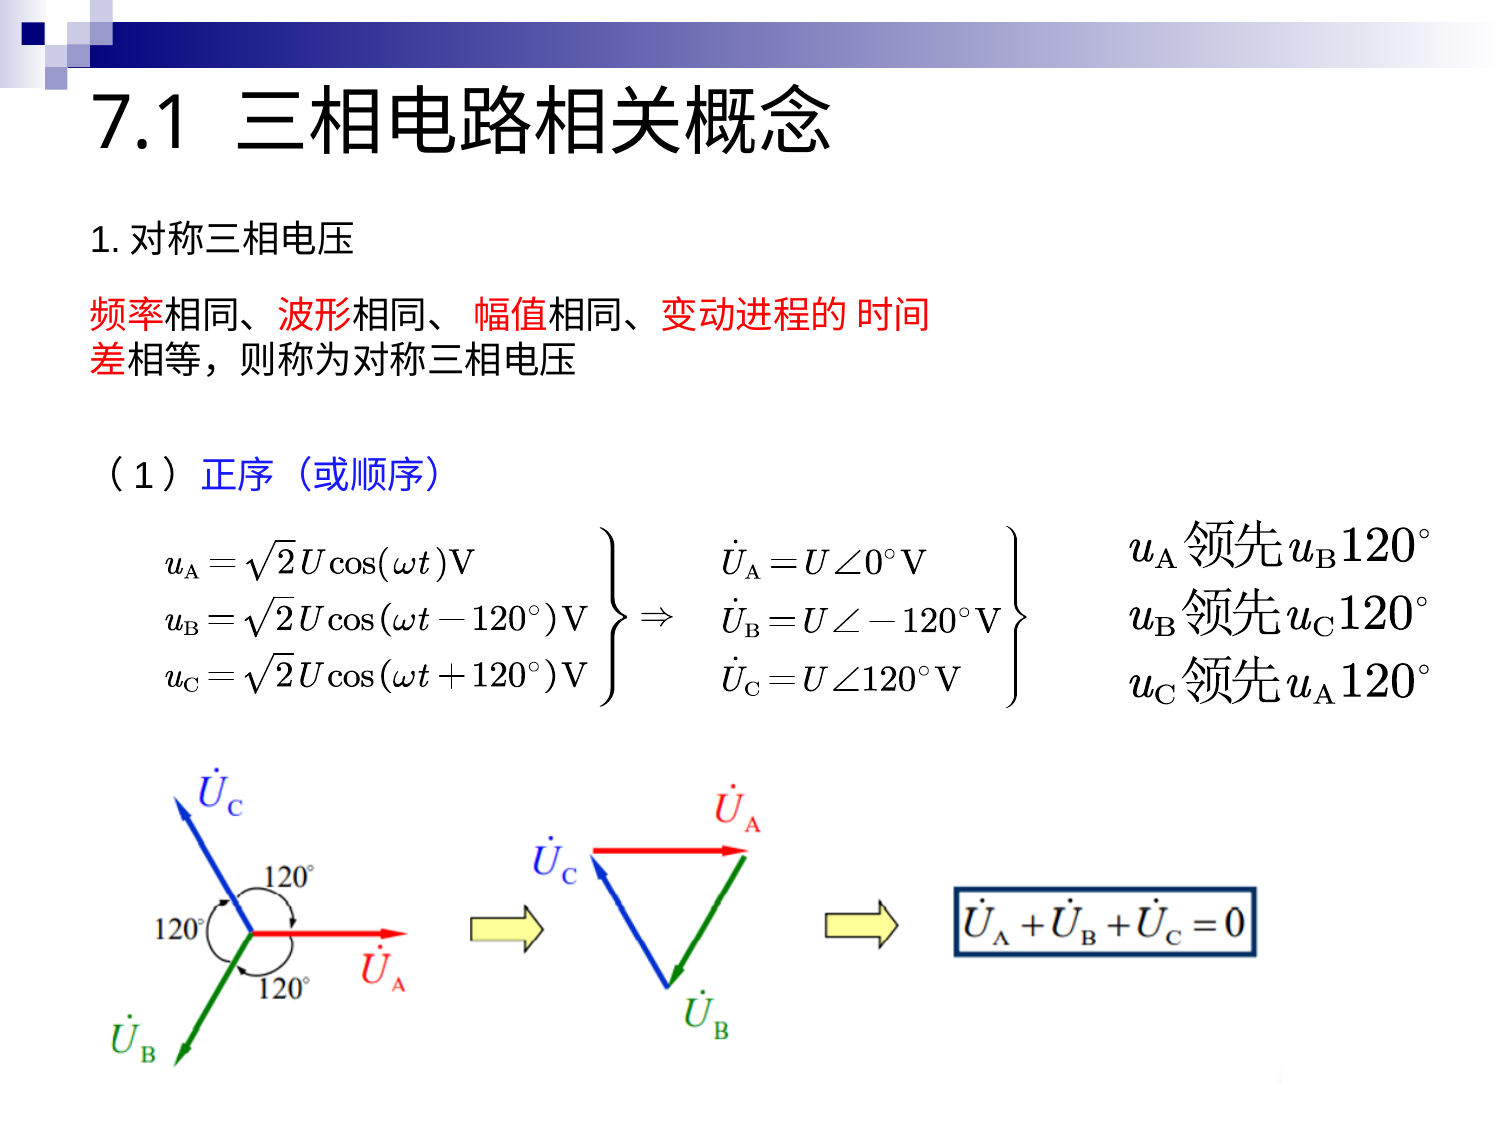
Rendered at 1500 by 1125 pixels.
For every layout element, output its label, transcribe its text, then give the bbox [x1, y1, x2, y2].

text_box （1）正序（或顺序） [72, 443, 604, 504]
picture [72, 751, 1282, 1090]
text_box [740, 547, 760, 577]
text_box 1.对称三相电压 [74, 208, 961, 268]
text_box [146, 516, 1033, 722]
title 7.1 三相电路相关概念 [75, 75, 1459, 163]
text_box 频率相同、波形相同、 幅值相同、变动进程的 时间差相等，则称为对称三相电压 [74, 284, 961, 389]
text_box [1119, 512, 1444, 722]
